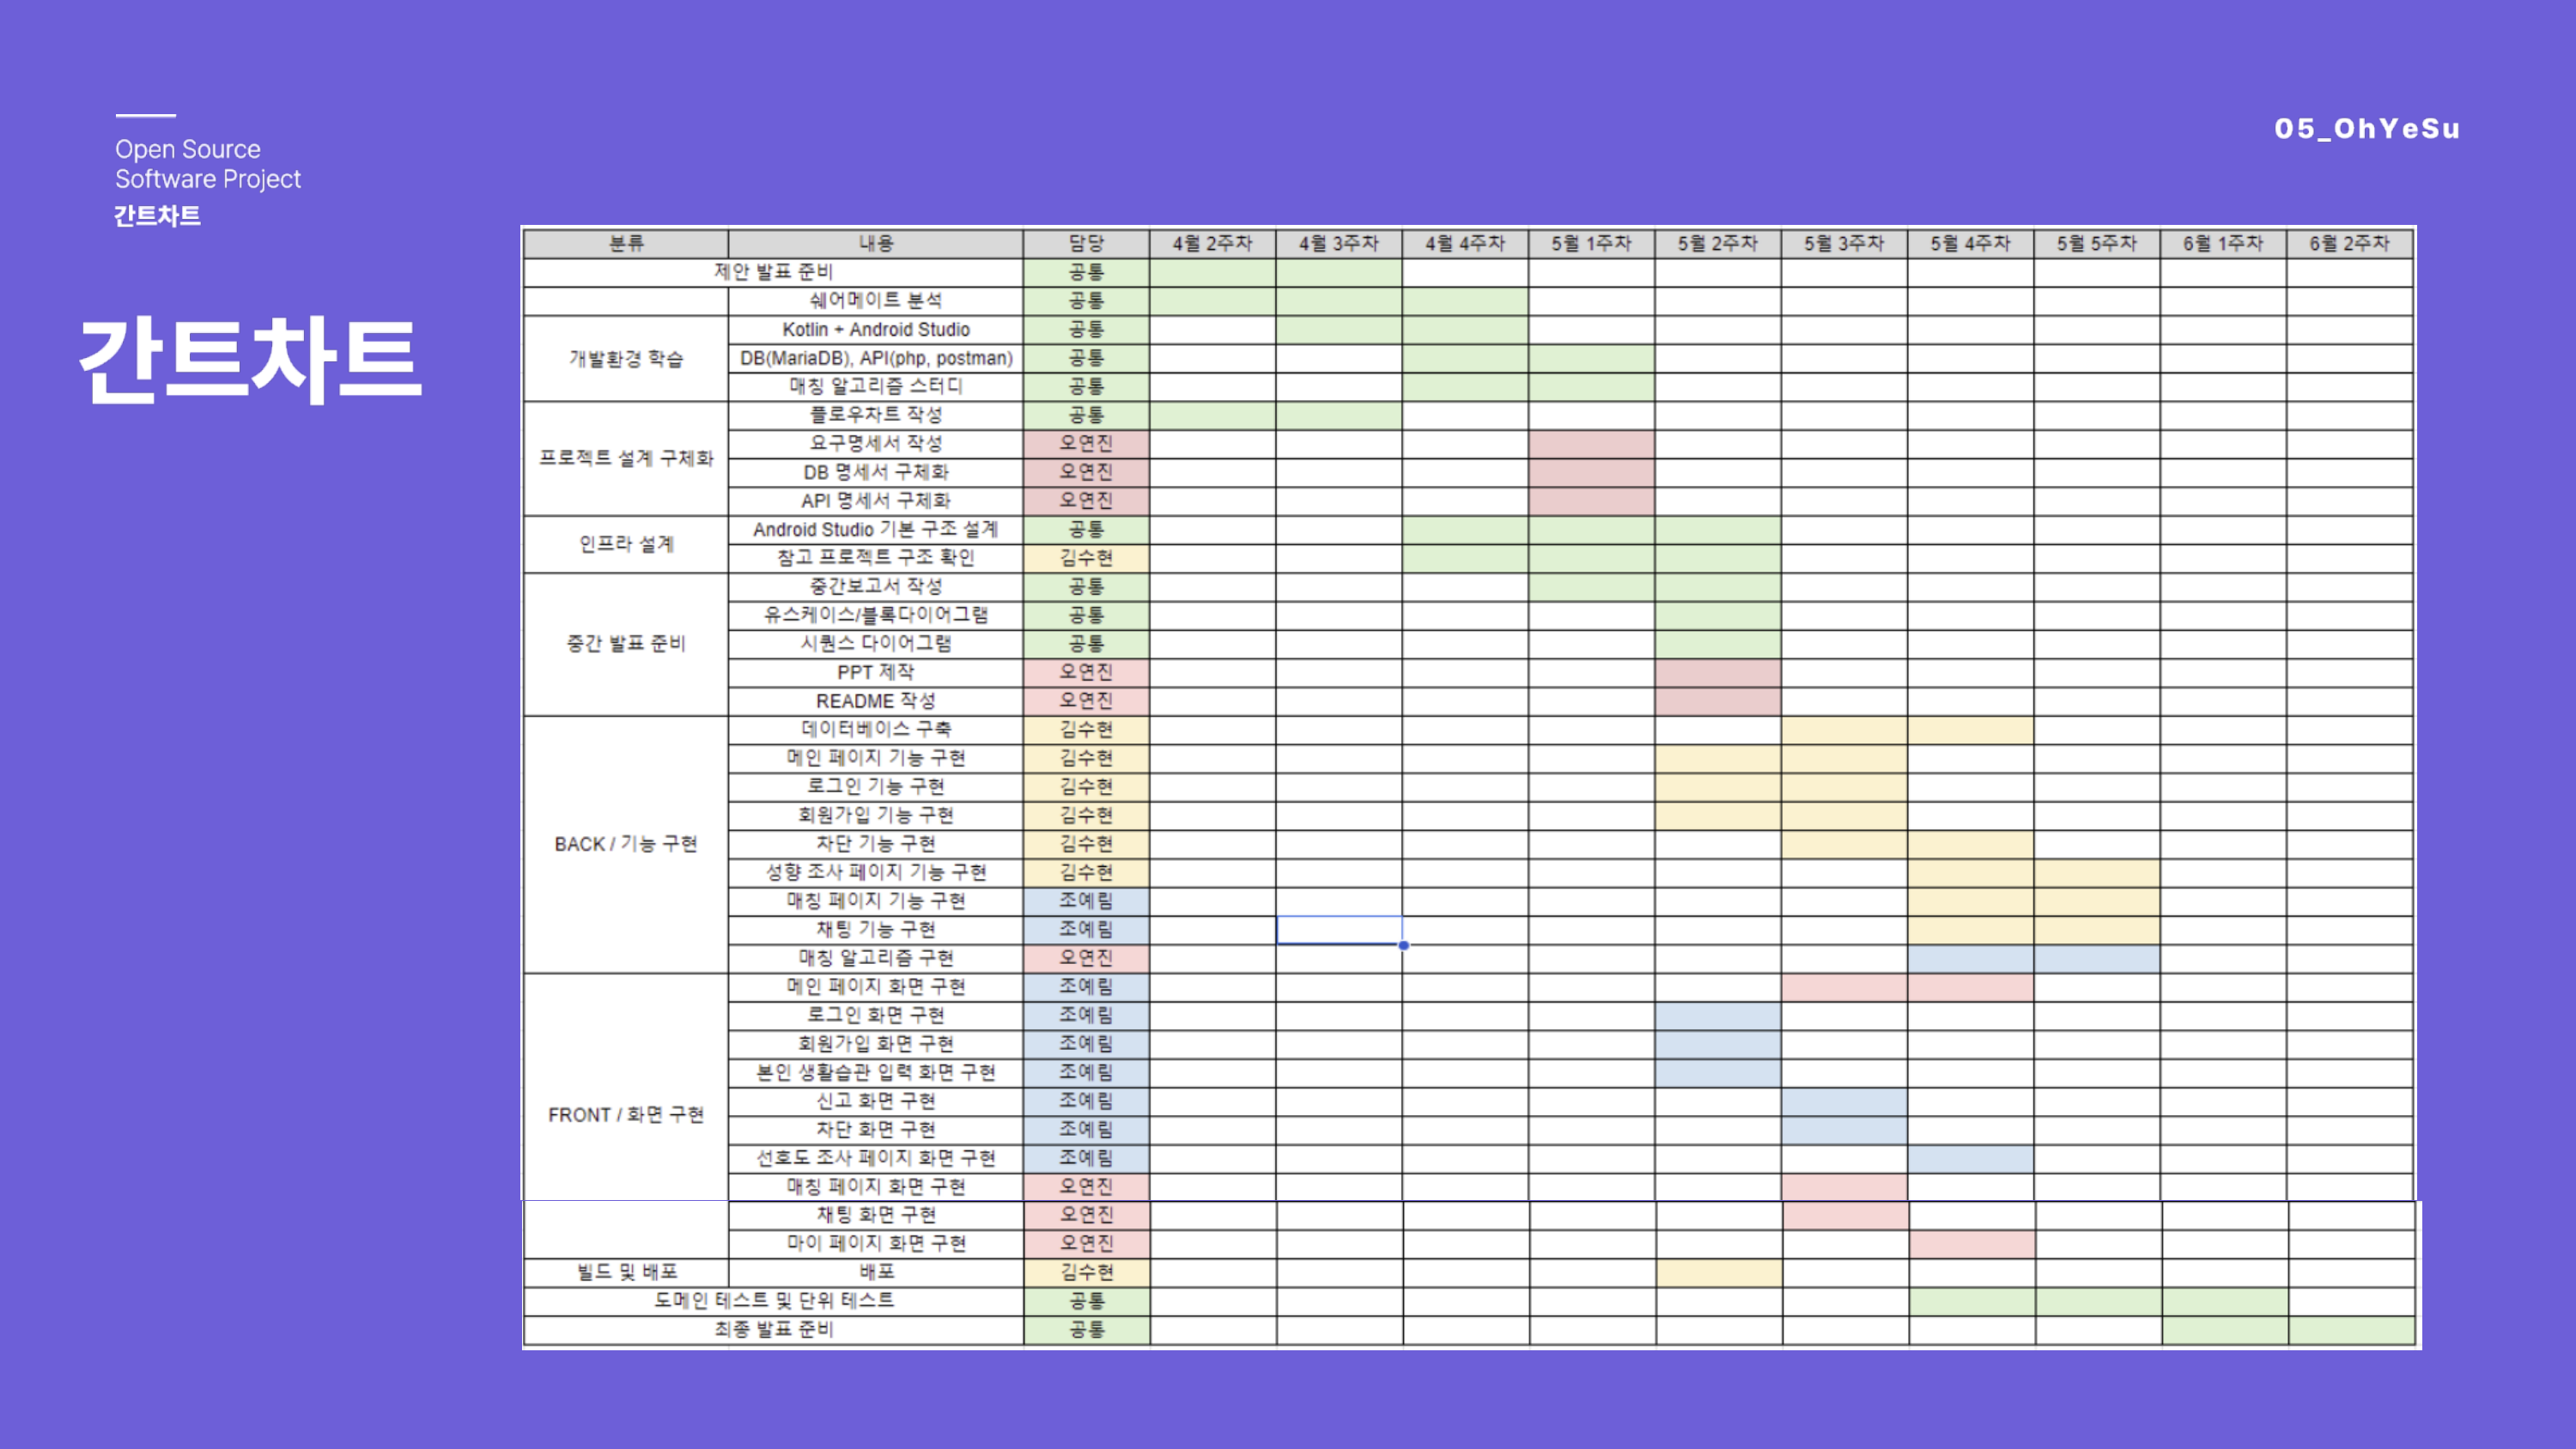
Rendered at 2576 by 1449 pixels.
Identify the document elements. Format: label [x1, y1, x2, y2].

picture [519, 225, 2423, 1351]
picture [116, 114, 178, 118]
picture [47, 123, 516, 664]
picture [1867, 90, 2576, 176]
